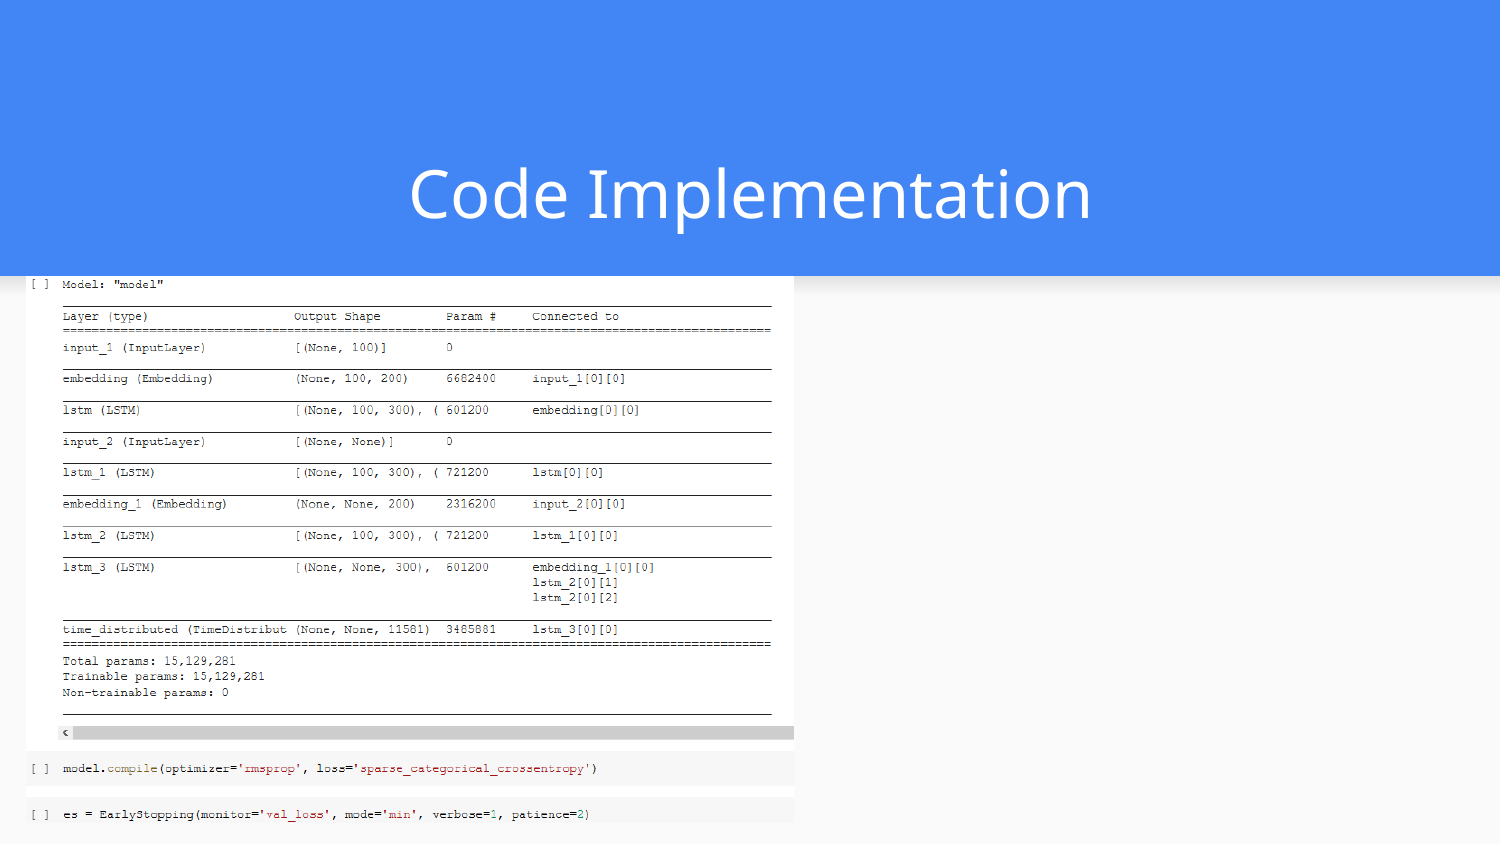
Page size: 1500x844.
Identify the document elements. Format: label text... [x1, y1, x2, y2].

title Code Implementation [77, 121, 1427, 248]
picture [26, 276, 794, 824]
